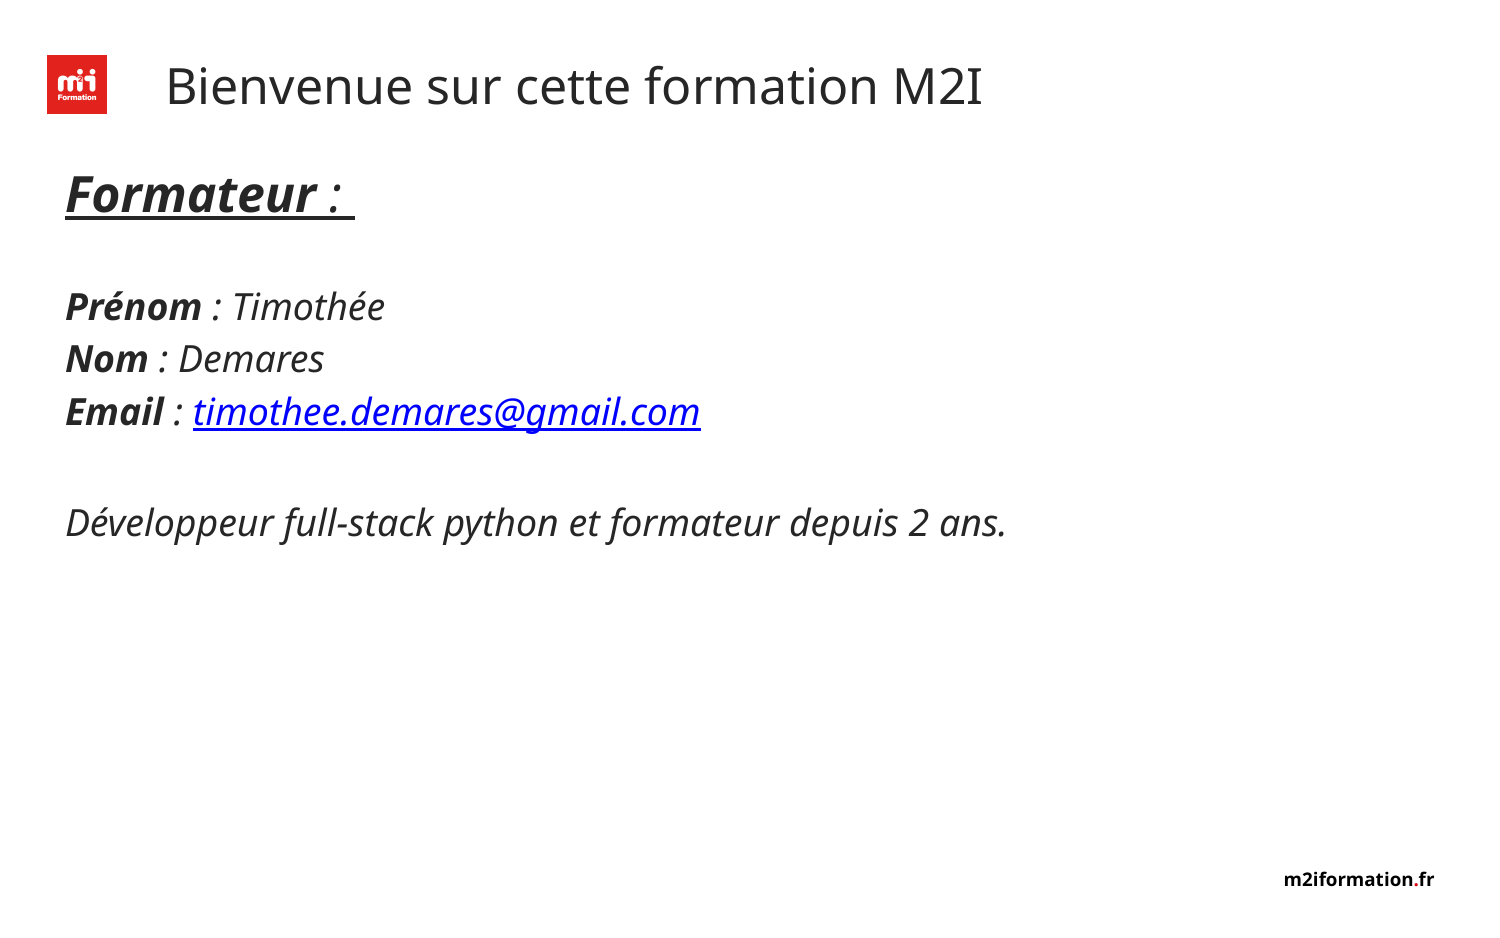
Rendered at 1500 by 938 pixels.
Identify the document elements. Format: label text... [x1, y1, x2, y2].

title Bienvenue sur cette formation M2I [150, 45, 1451, 124]
list Formateur : Prénom : Timothée Nom : Demares Email : timothee.demares@gmail.com Développeur full-stack python et formateur depuis 2 ans. [49, 155, 1451, 859]
picture [47, 55, 107, 114]
